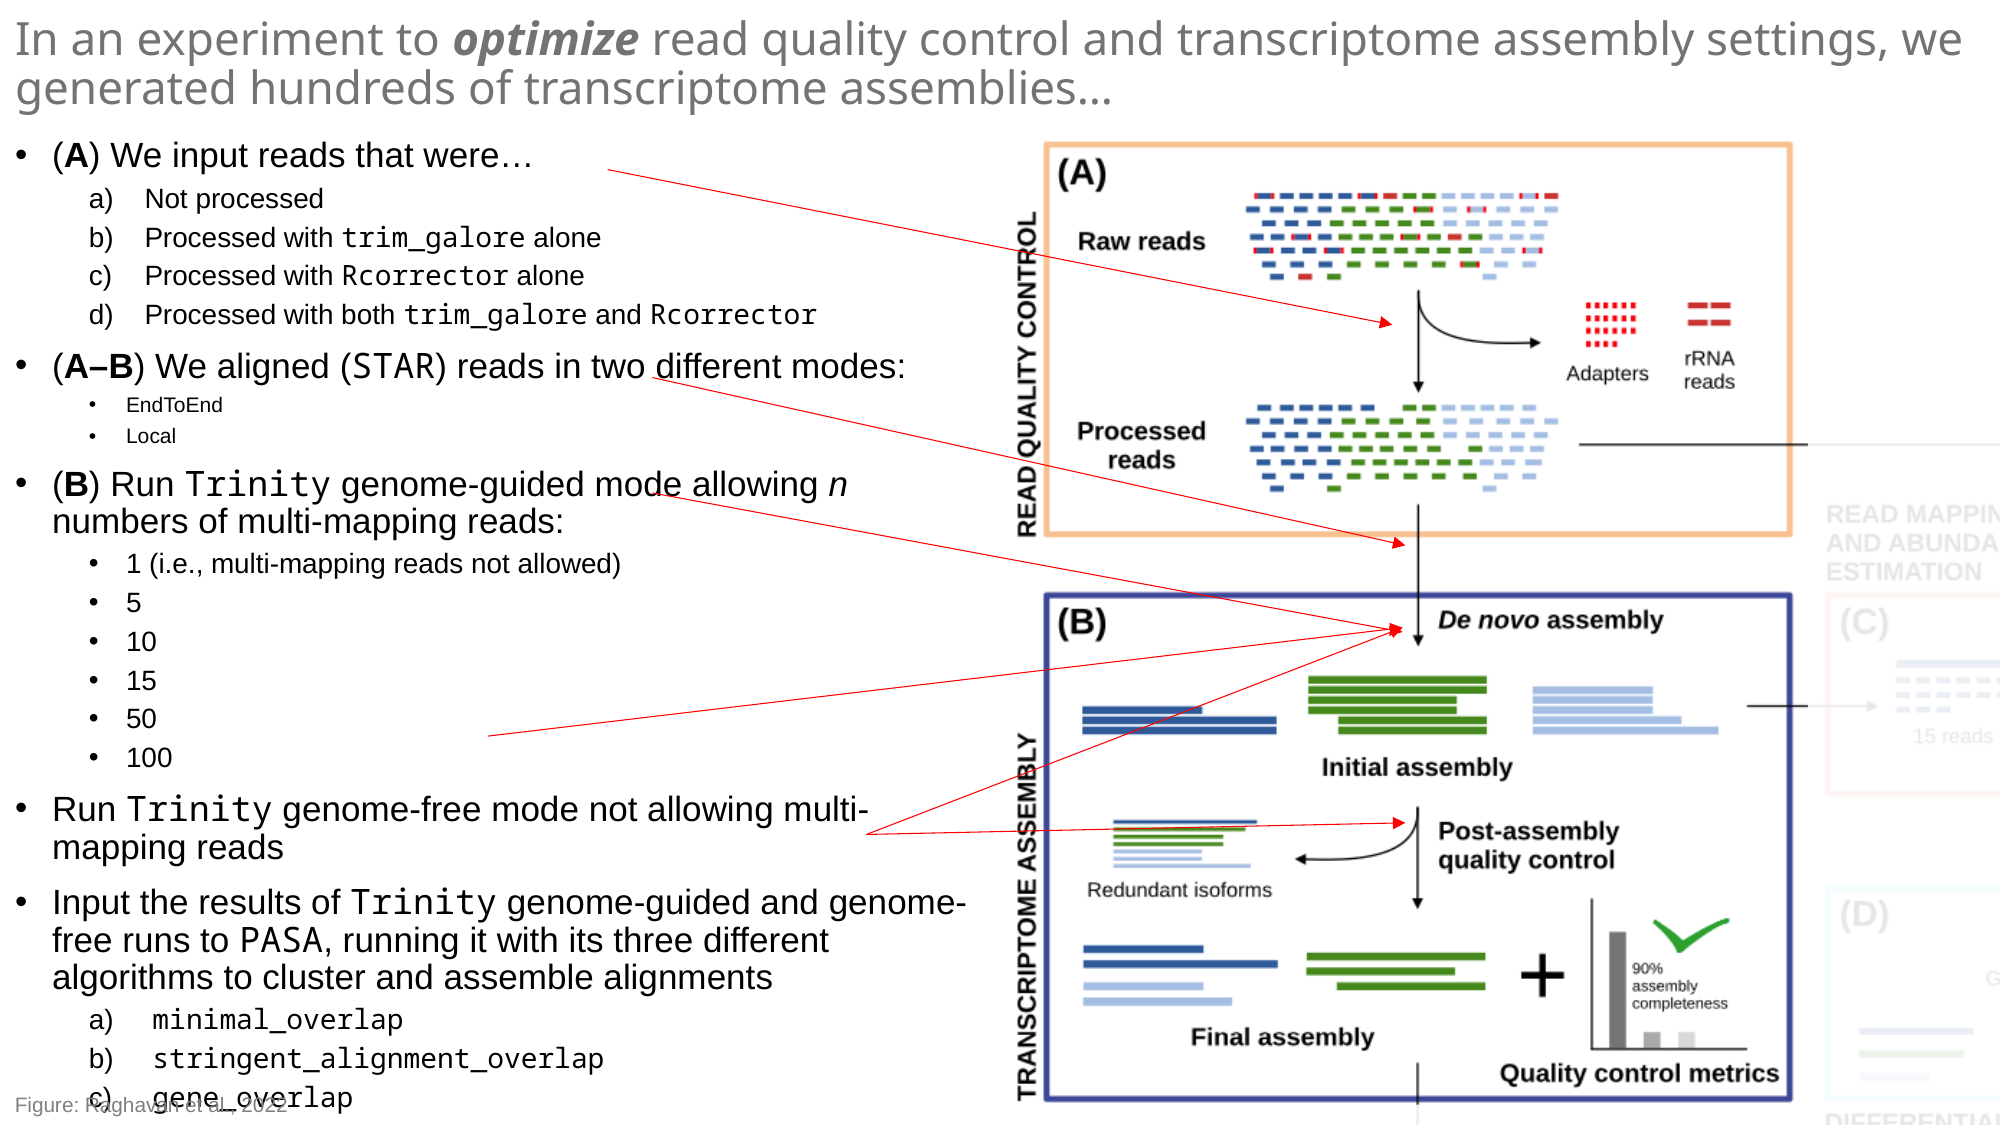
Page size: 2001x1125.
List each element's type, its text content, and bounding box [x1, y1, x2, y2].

picture [999, 130, 2000, 1125]
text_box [652, 546, 1403, 632]
text_box In an experiment to optimize read quality control and transcriptome assembly settings, we generated hundreds of transcriptome assemblies… [0, 0, 2000, 131]
text_box Figure: Raghavan et al., 2022 [0, 1084, 696, 1125]
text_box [487, 627, 866, 737]
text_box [866, 632, 1403, 822]
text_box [607, 169, 1393, 325]
list (A) We input reads that were… Not processed Processed with trim_galore alone Processed with Rcorrector alone Processed with both trim_galore and Rcorrector (A–B) We aligned (STAR) reads in two different modes: EndToEnd Local (B) Run Trinity genome-guided mode allowing n numbers of multi-mapping reads: 1 (i.e., multi-mapping reads not allowed) 5 10 15 50 100 Run Trinity genome-free mode not allowing multi-mapping reads Input the results of Trinity genome-guided and genome-free runs to PASA, running it with its three different algorithms to cluster and assemble alignments minimal_overlap stringent_alignment_overlap gene_overlap [0, 131, 999, 1125]
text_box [652, 377, 1406, 546]
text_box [866, 822, 1406, 835]
